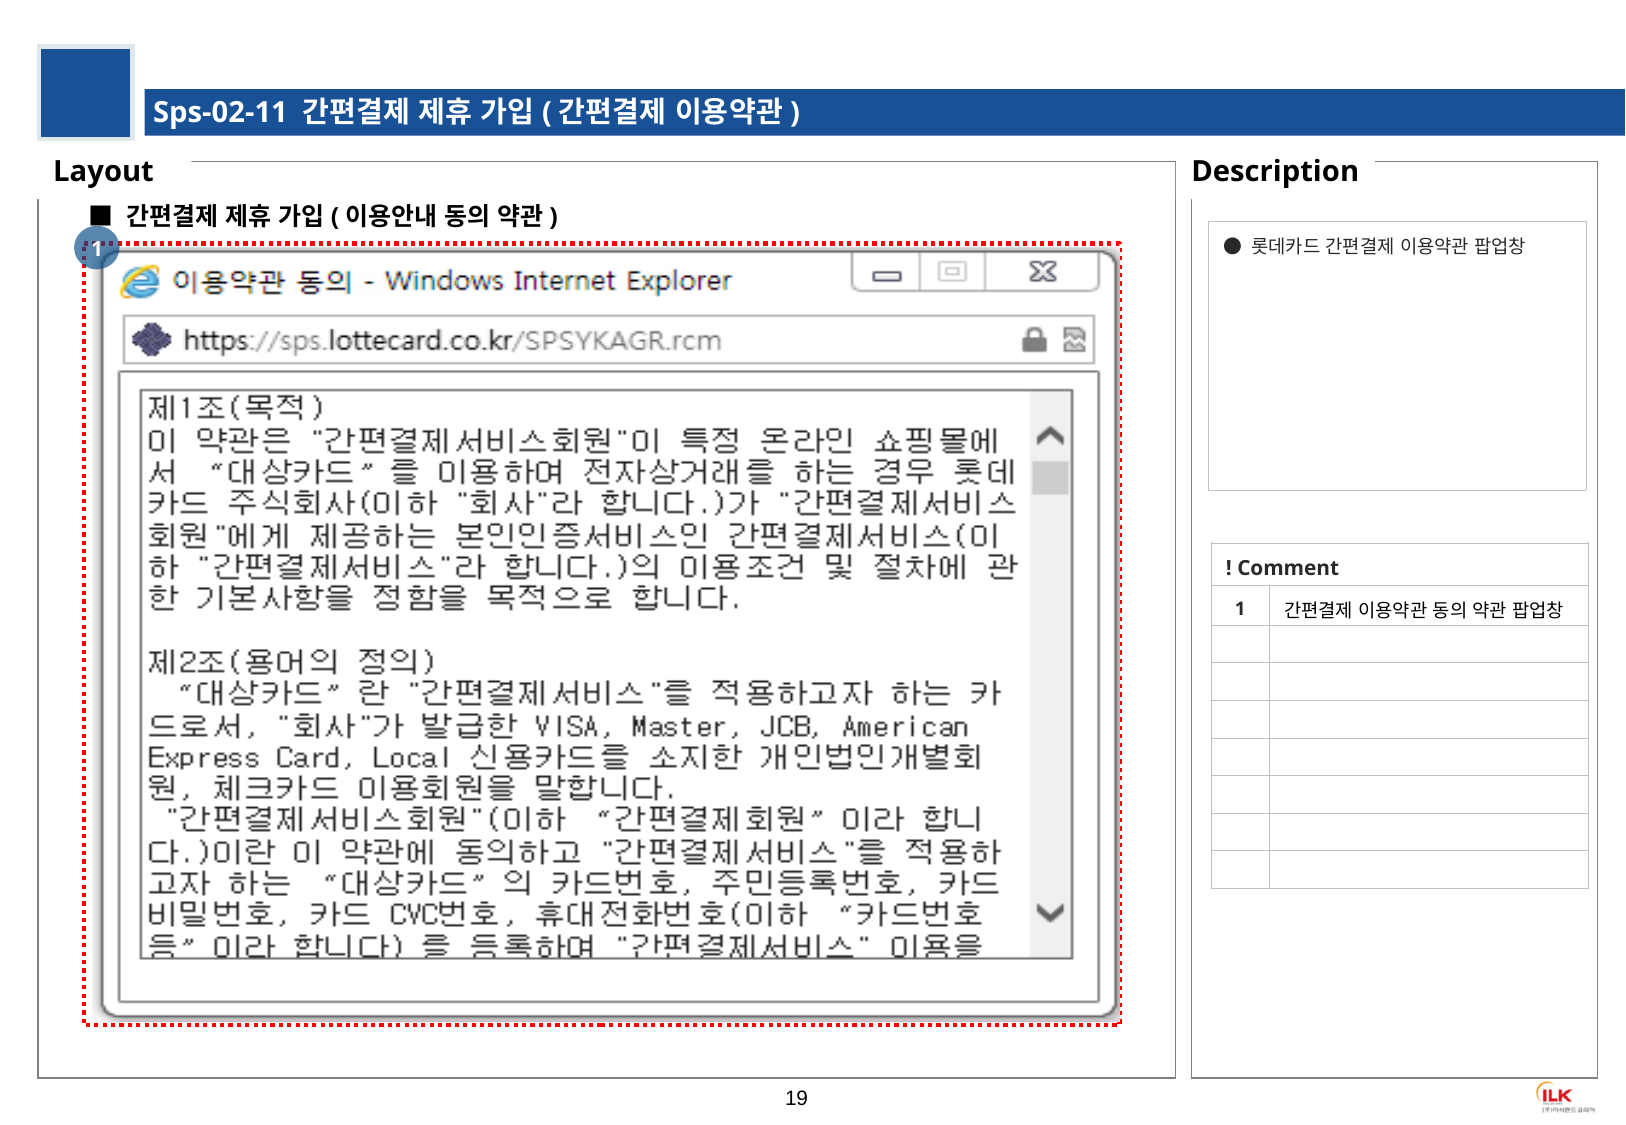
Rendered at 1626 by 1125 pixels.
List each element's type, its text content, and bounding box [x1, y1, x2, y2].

table_cell [1212, 626, 1269, 662]
table_header ! Comment [1212, 544, 1588, 585]
table_cell 1 [1212, 586, 1269, 625]
table_cell [1270, 814, 1588, 850]
table_cell [1270, 776, 1588, 813]
picture [1532, 1079, 1598, 1115]
text_box Sps-02-11 간편결제 제휴 가입(간편결제 이용약관) [153, 93, 1622, 129]
table_cell [1212, 739, 1269, 775]
table_cell [1212, 851, 1269, 888]
table_cell [1212, 776, 1269, 813]
picture [91, 247, 1120, 1022]
table_cell [1270, 626, 1588, 662]
table_cell [1212, 814, 1269, 850]
table_cell [1212, 663, 1269, 700]
table_cell 간편결제 이용약관 동의 약관 팝업창 [1270, 586, 1588, 625]
table_cell [1212, 701, 1269, 738]
text_box 1 [74, 225, 120, 267]
table_cell [1270, 739, 1588, 775]
table_cell [1270, 851, 1588, 888]
table_cell [1270, 701, 1588, 738]
table_cell [1270, 663, 1588, 700]
text_box ■ 간편결제 제휴 가입(이용안내 동의 약관) [72, 185, 1131, 246]
table_header ● 롯데카드 간편결제 이용약관 팝업창 [1209, 222, 1586, 490]
